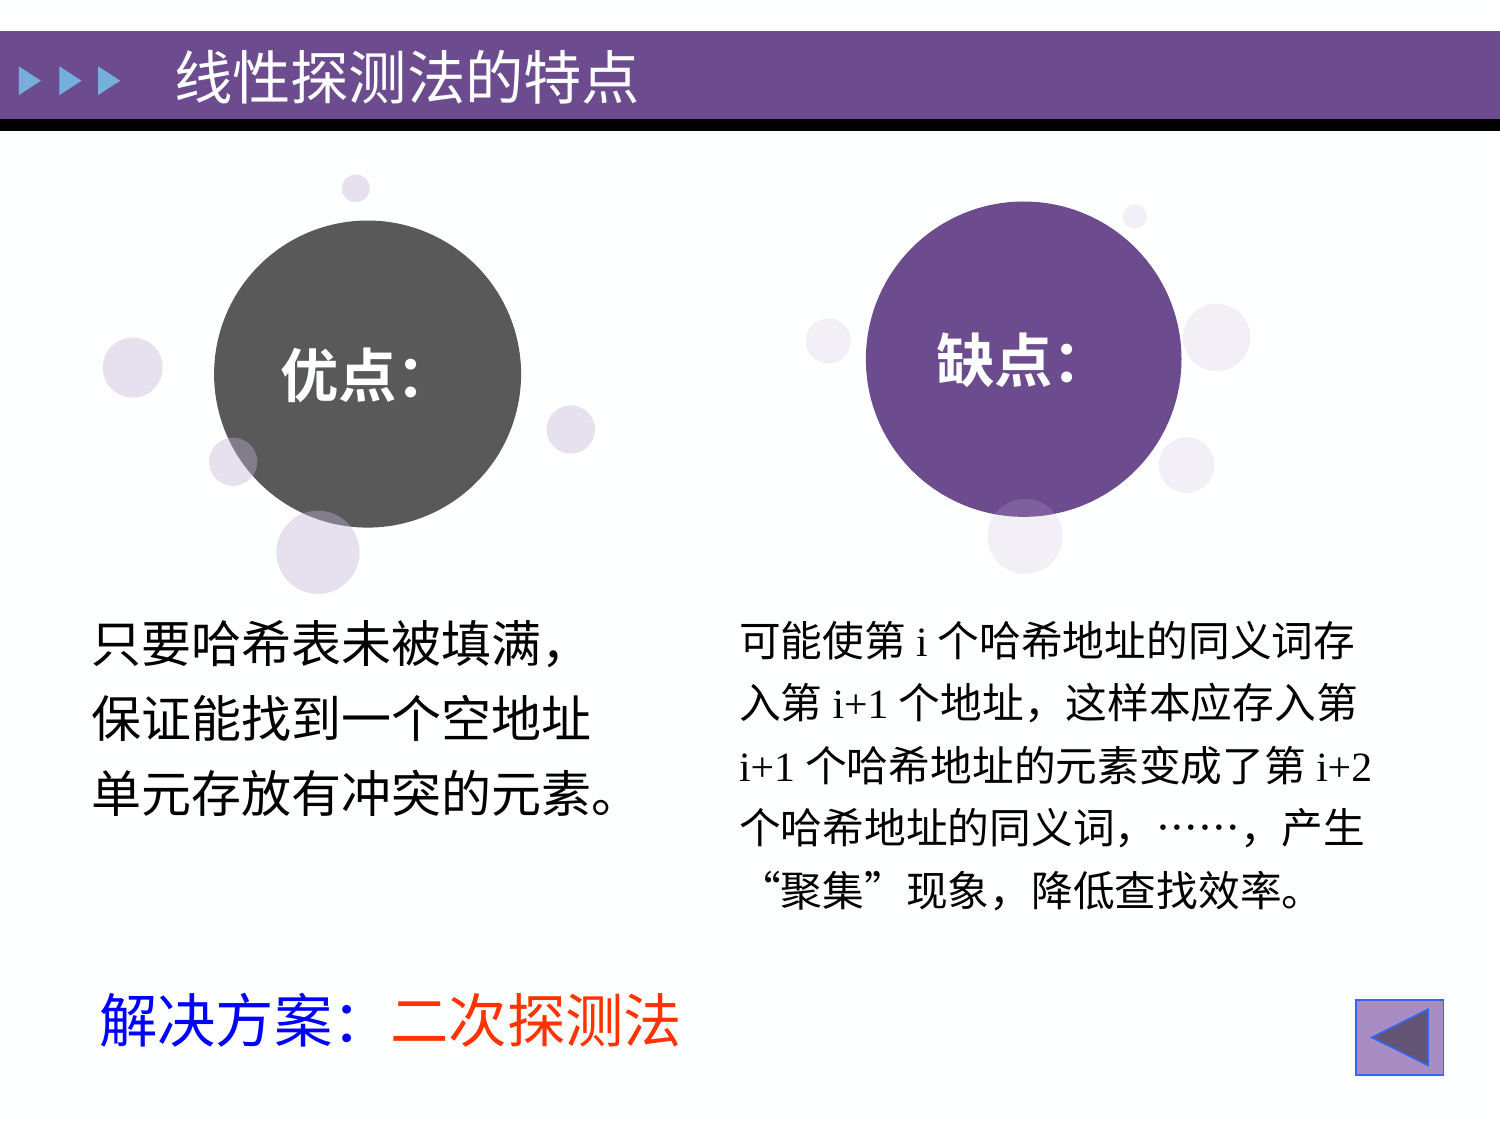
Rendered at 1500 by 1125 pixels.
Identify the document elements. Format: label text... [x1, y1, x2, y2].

text_box 解决方案：二次探测法 [84, 976, 806, 1061]
text_box [1356, 999, 1444, 1075]
text_box 只要哈希表未被填满，保证能找到一个空地址单元存放有冲突的元素。 [76, 590, 619, 830]
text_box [805, 201, 1251, 575]
text_box 可能使第i个哈希地址的同义词存入第i+1个地址，这样本应存入第i+1个哈希地址的元素变成了第i+2个哈希地址的同义词，……，产生“聚集”现象，降低查找效率。 [724, 594, 1400, 922]
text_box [102, 174, 596, 595]
text_box 线性探测法的特点 [159, 34, 820, 119]
